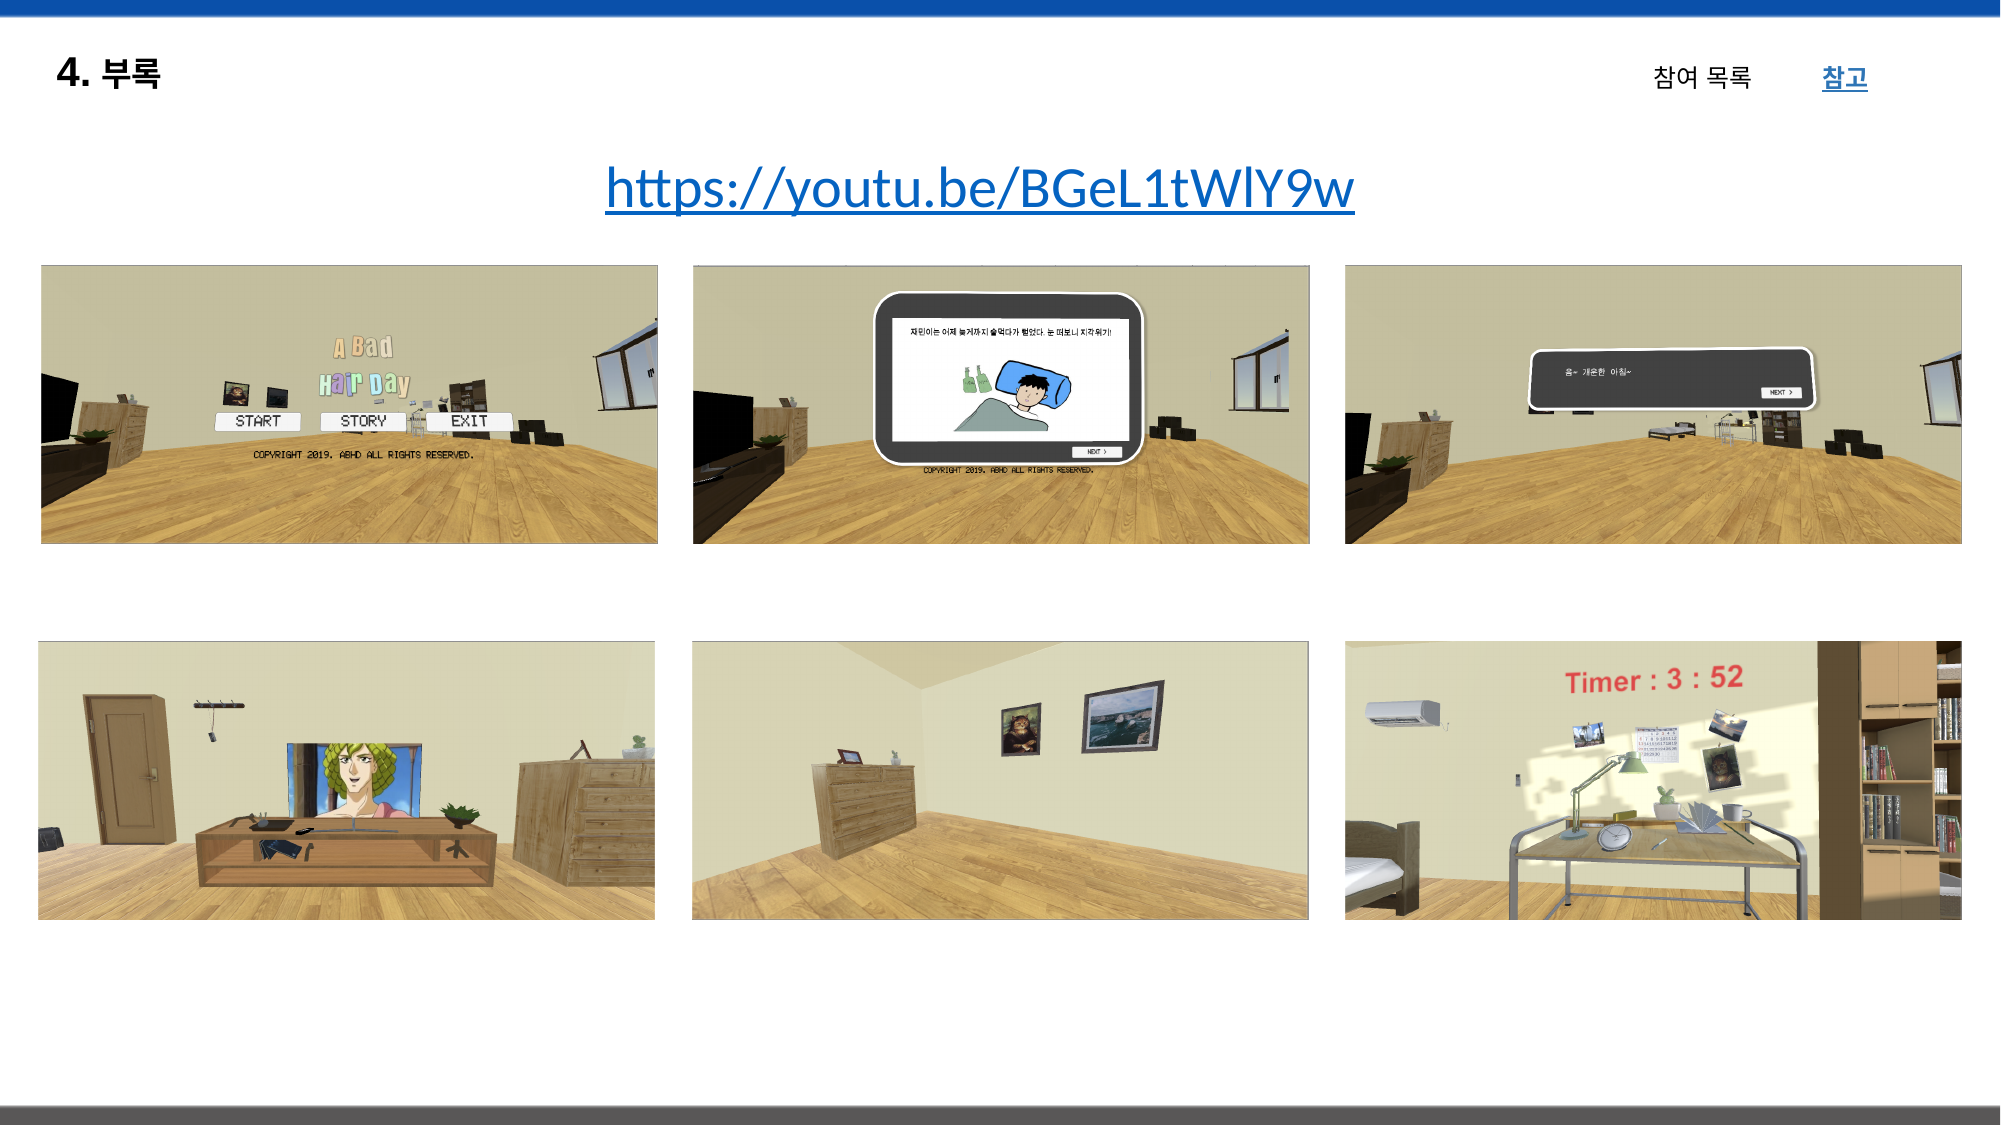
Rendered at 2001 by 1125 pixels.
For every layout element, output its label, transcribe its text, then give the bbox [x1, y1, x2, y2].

picture [0, 0, 2001, 1125]
text_box 4.부록 [41, 37, 423, 103]
text_box 참여 목록 참고 [1638, 55, 2000, 101]
text_box https://youtu.be/BGeL1tWlY9w [590, 141, 1410, 227]
